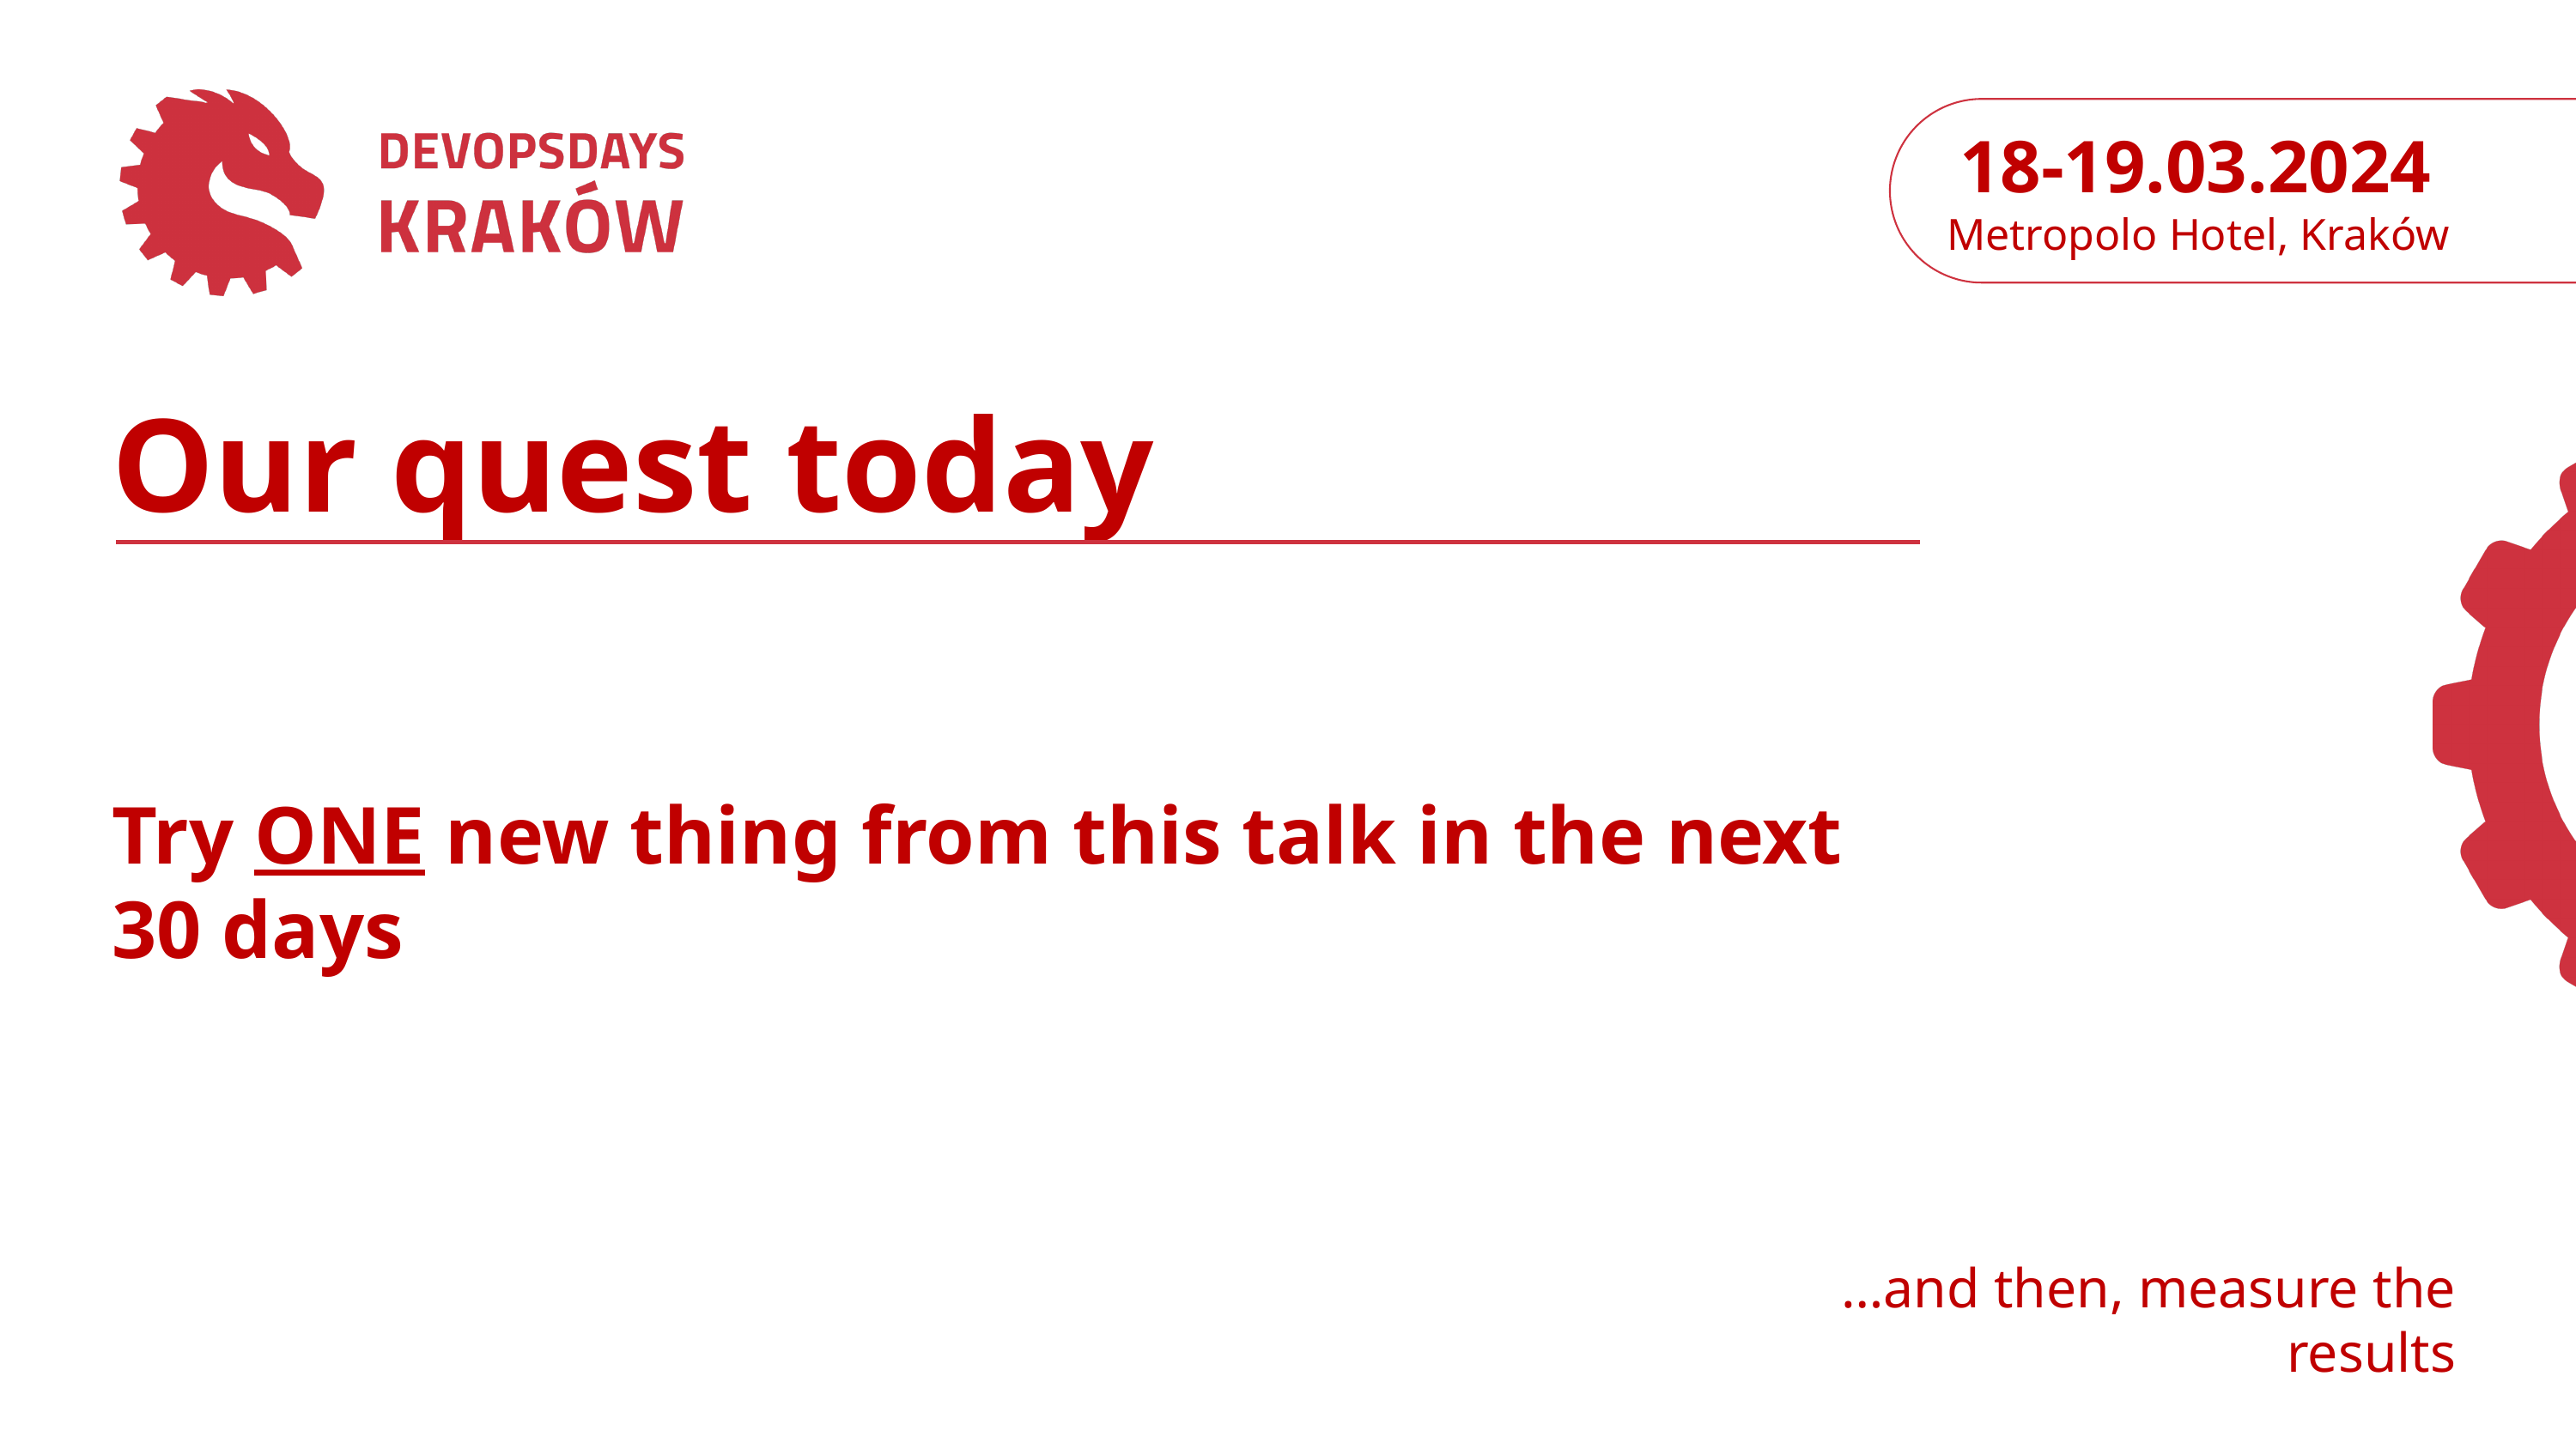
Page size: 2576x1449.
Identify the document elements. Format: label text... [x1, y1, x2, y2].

picture [2433, 414, 2576, 1035]
text_box Our quest today [99, 377, 2239, 545]
text_box …and then, measure the results [1646, 1247, 2470, 1389]
picture [118, 89, 684, 296]
text_box Try ONE new thing from this talk in the next 30 days [99, 778, 1920, 1075]
